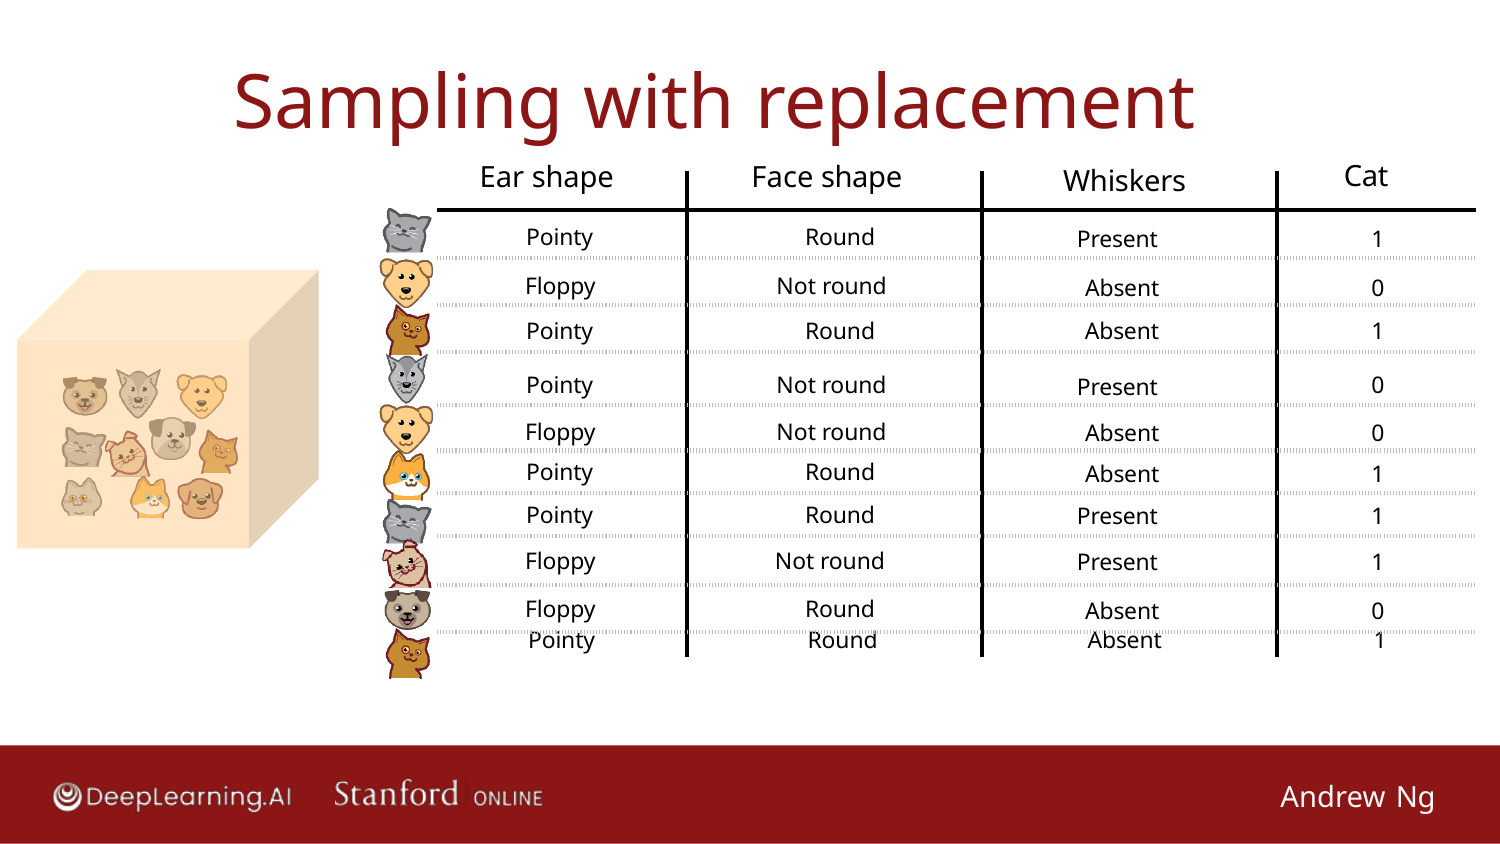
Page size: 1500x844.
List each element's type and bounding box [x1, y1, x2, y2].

table_header [689, 171, 980, 208]
title [80, 0, 1420, 195]
footer [1277, 774, 1445, 844]
table_header [437, 171, 685, 208]
table_cell [437, 212, 685, 657]
table_cell [689, 212, 980, 657]
text_box [377, 207, 437, 680]
table_cell [1279, 212, 1476, 657]
text_box [16, 269, 319, 549]
picture [335, 779, 544, 814]
table_header [984, 171, 1275, 208]
table_header [1279, 171, 1476, 208]
table_cell [984, 212, 1275, 657]
picture [51, 770, 293, 825]
